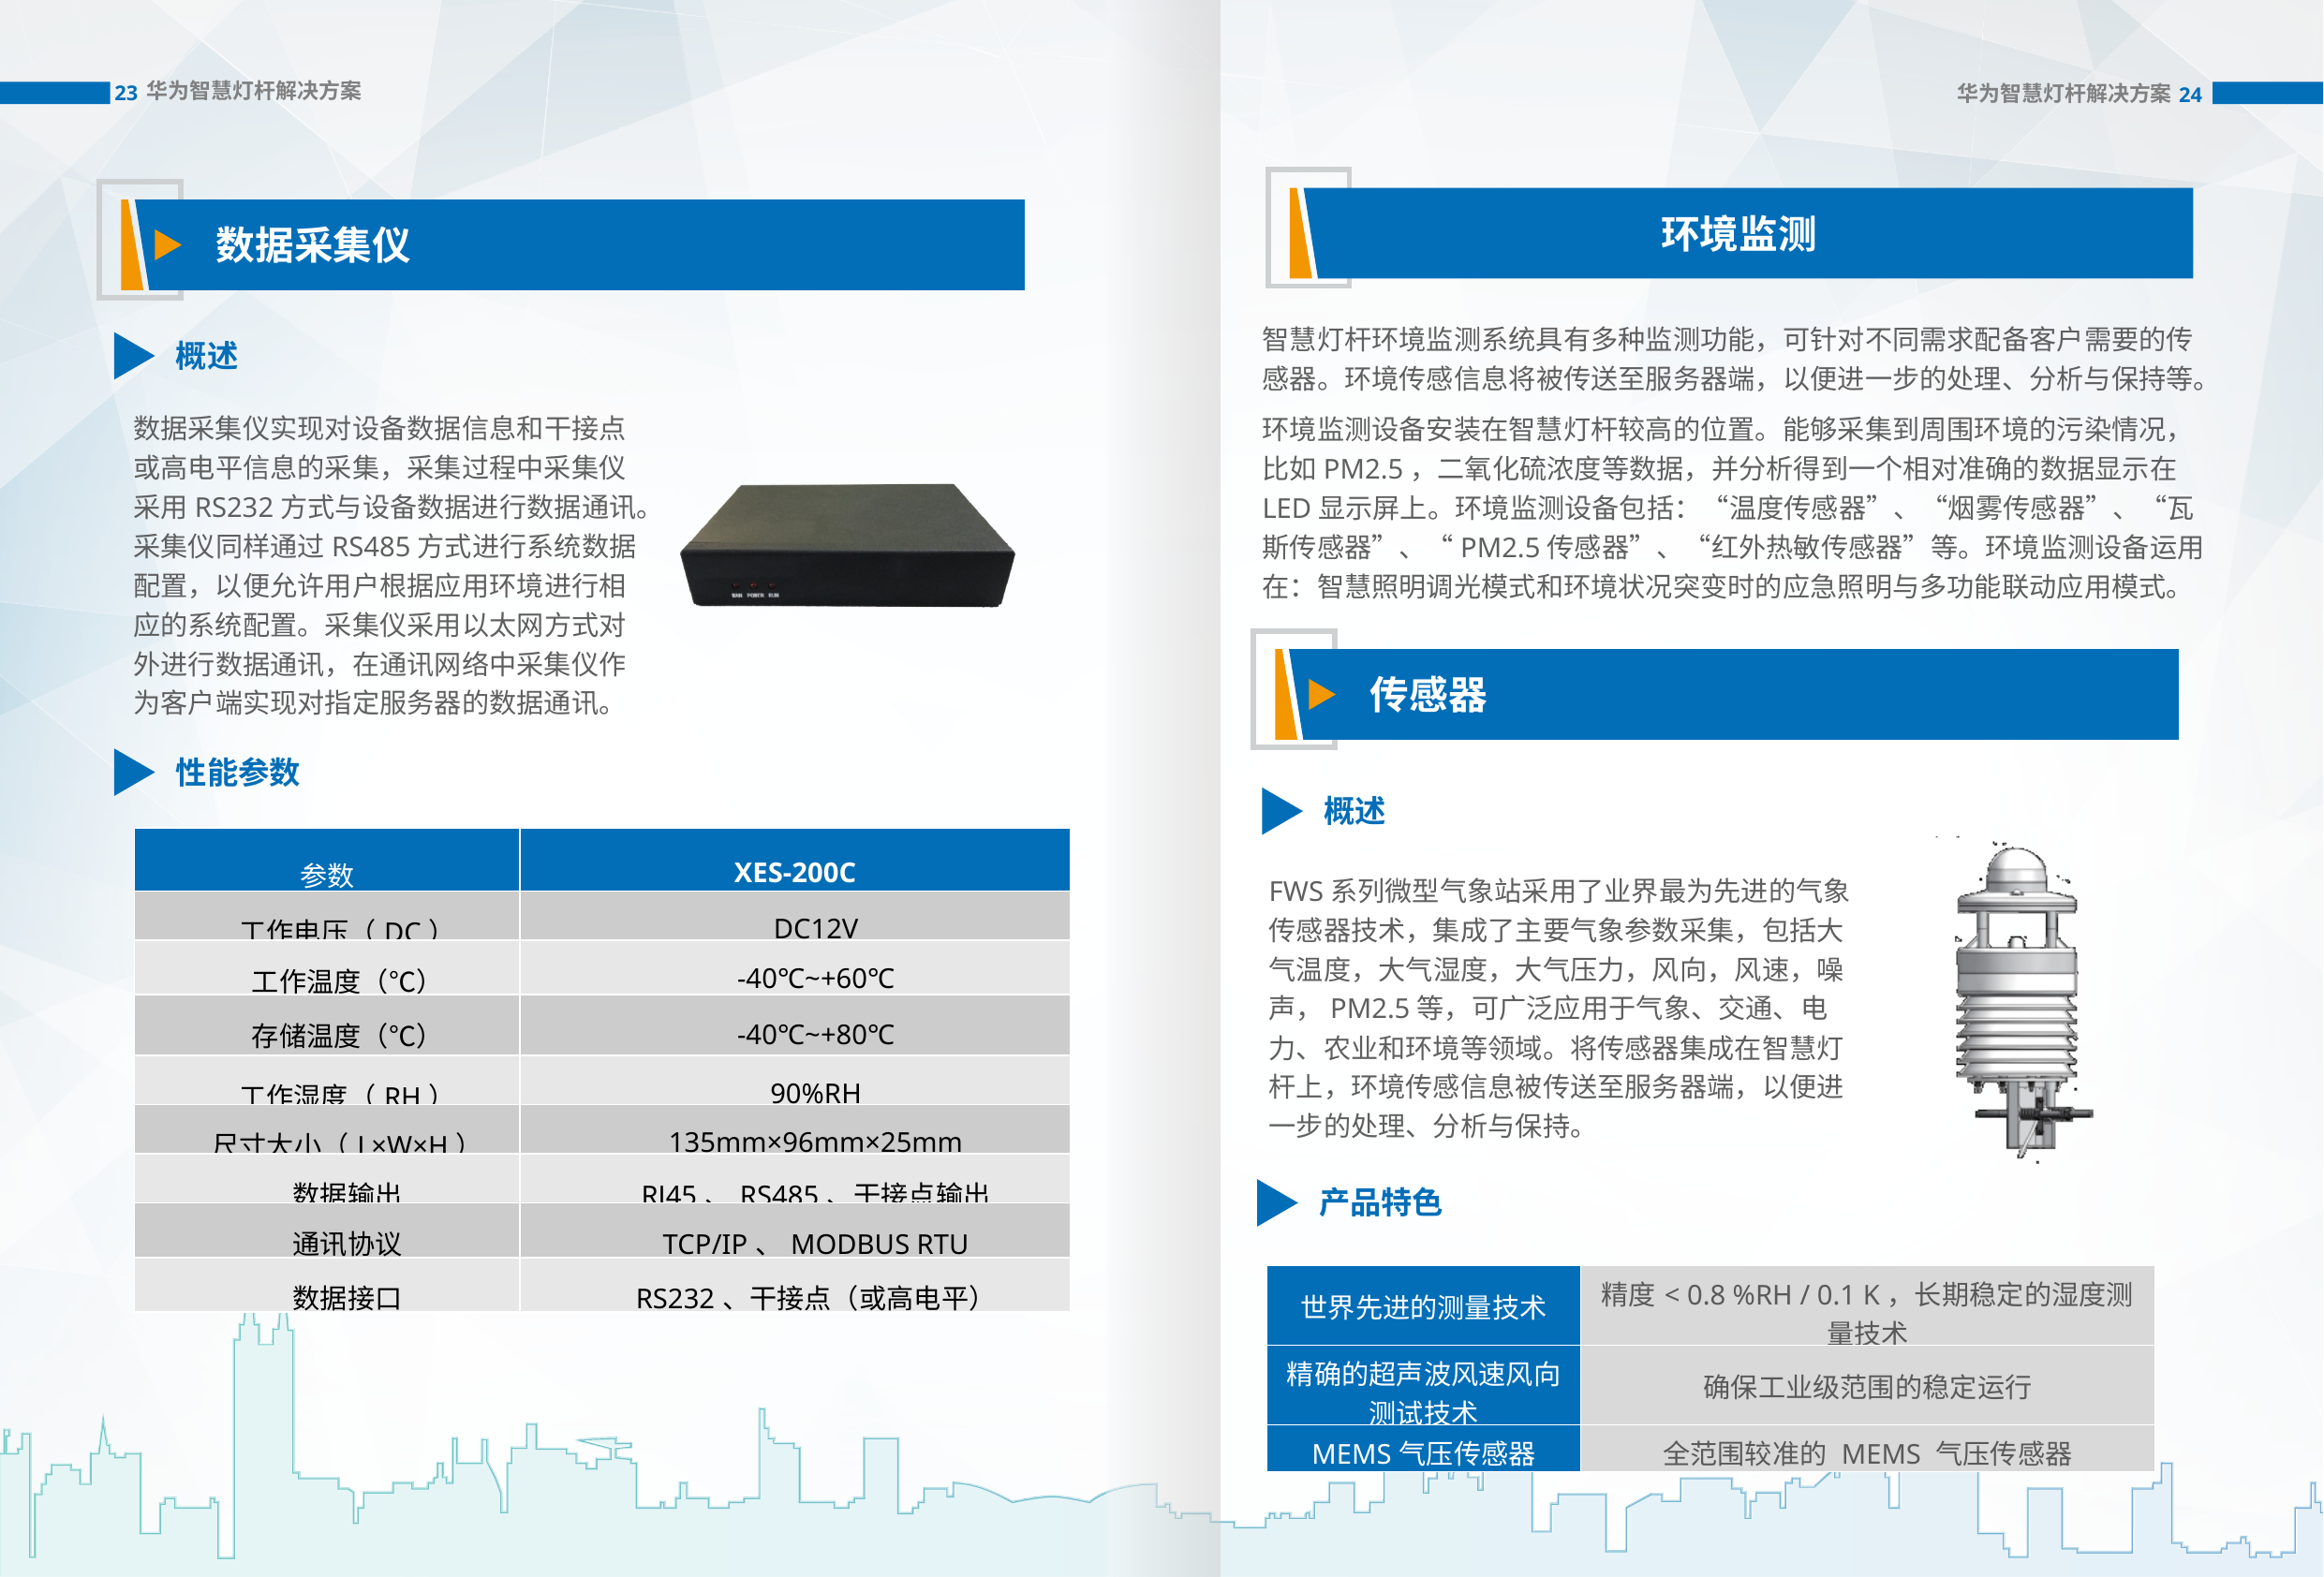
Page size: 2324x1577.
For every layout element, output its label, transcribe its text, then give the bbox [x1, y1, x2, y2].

text_box [98, 181, 182, 299]
table_cell RJ45、RS485、干接点输出 [521, 1155, 1070, 1202]
text_box 产品特色 [1305, 1176, 1546, 1228]
table_cell DC12V [521, 892, 1070, 939]
table_cell 尺寸大小（L×W×H） [135, 1105, 519, 1153]
table_header 精度< 0.8 %RH / 0.1 K，长期稳定的湿度测量技术 [1581, 1266, 2154, 1345]
table_cell -40℃~+60℃ [521, 941, 1070, 994]
table_cell 工作电压（DC） [135, 892, 519, 939]
text_box 概述 [1310, 784, 1550, 836]
text_box [1261, 786, 1306, 837]
text_box [112, 746, 157, 798]
text_box [0, 81, 100, 105]
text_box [1289, 187, 2194, 279]
table_cell TCP/IP、MODBUS RTU [521, 1203, 1070, 1257]
text_box 数据采集仪实现对设备数据信息和干接点或高电平信息的采集，采集过程中采集仪采用RS232方式与设备数据进行数据通讯。采集仪同样通过RS485方式进行系统数据配置，以便允许用户根据应用环境进行相应的系统配置。采集仪采用以太网方式对外进行数据通讯，在通讯网络中采集仪作为客户端实现对指定服务器的数据通讯。 [119, 397, 657, 727]
text_box 概述 [162, 329, 403, 381]
table_cell 数据接口 [135, 1259, 519, 1311]
table_header 参数 [135, 829, 519, 891]
text_box 23 [100, 73, 156, 112]
text_box 智慧灯杆环境监测系统具有多种监测功能，可针对不同需求配备客户需要的传感器。环境传感信息将被传送至服务器端，以便进一步的处理、分析与保持等。 环境监测设备安装在智慧灯杆较高的位置。能够采集到周围环境的污染情况，比如PM2.5，二氧化硫浓度等数据，并分析得到一个相对准确的数据显示在LED显示屏上。环境监测设备包括：“温度传感器”、“烟雾传感器”、“瓦斯传感器”、“PM2.5传感器”、“红外热敏传感器”等。环境监测设备运用在：智慧照明调光模式和环境状况突变时的应急照明与多功能联动应用模式。 [1248, 308, 2222, 610]
table_cell 90%RH [521, 1056, 1070, 1104]
text_box [1252, 630, 1336, 748]
table_cell 全范围较准的 MEMS 气压传感器 [1581, 1425, 2154, 1471]
text_box [2220, 81, 2324, 105]
table_header 世界先进的测量技术 [1267, 1266, 1580, 1345]
table_cell MEMS气压传感器 [1267, 1425, 1580, 1471]
table_header XES-200C [521, 829, 1070, 891]
picture [1927, 836, 2115, 1164]
text_box [1256, 1177, 1300, 1229]
table_cell 通讯协议 [135, 1203, 519, 1257]
text_box [1267, 169, 1350, 287]
text_box FWS系列微型气象站采用了业界最为先进的气象传感器技术，集成了主要气象参数采集，包括大气温度，大气湿度，大气压力，风向，风速，噪声，PM2.5等，可广泛应用于气象、交通、电力、农业和环境等领域。将传感器集成在智慧灯杆上，环境传感信息被传送至服务器端，以便进一步的处理、分析与保持。 [1254, 860, 1866, 1149]
table_cell 数据输出 [135, 1155, 519, 1202]
picture [677, 469, 1020, 617]
table_cell 精确的超声波风速风向测试技术 [1267, 1346, 1580, 1424]
table_cell 工作温度（℃） [135, 941, 519, 994]
text_box 性能参数 [162, 745, 403, 797]
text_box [1275, 649, 2179, 740]
table_cell 135mm×96mm×25mm [521, 1105, 1070, 1153]
table_cell RS232、干接点（或高电平） [521, 1259, 1070, 1311]
table_cell 确保工业级范围的稳定运行 [1581, 1346, 2154, 1424]
text_box 华为智慧灯杆解决方案 [1943, 73, 2198, 113]
table_cell -40℃~+80℃ [521, 995, 1070, 1054]
table_cell 存储温度（℃） [135, 995, 519, 1054]
text_box [112, 330, 157, 382]
text_box 24 [2165, 75, 2220, 114]
table_cell 工作湿度（RH） [135, 1056, 519, 1104]
text_box 华为智慧灯杆解决方案 [133, 70, 388, 111]
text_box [121, 199, 1025, 290]
